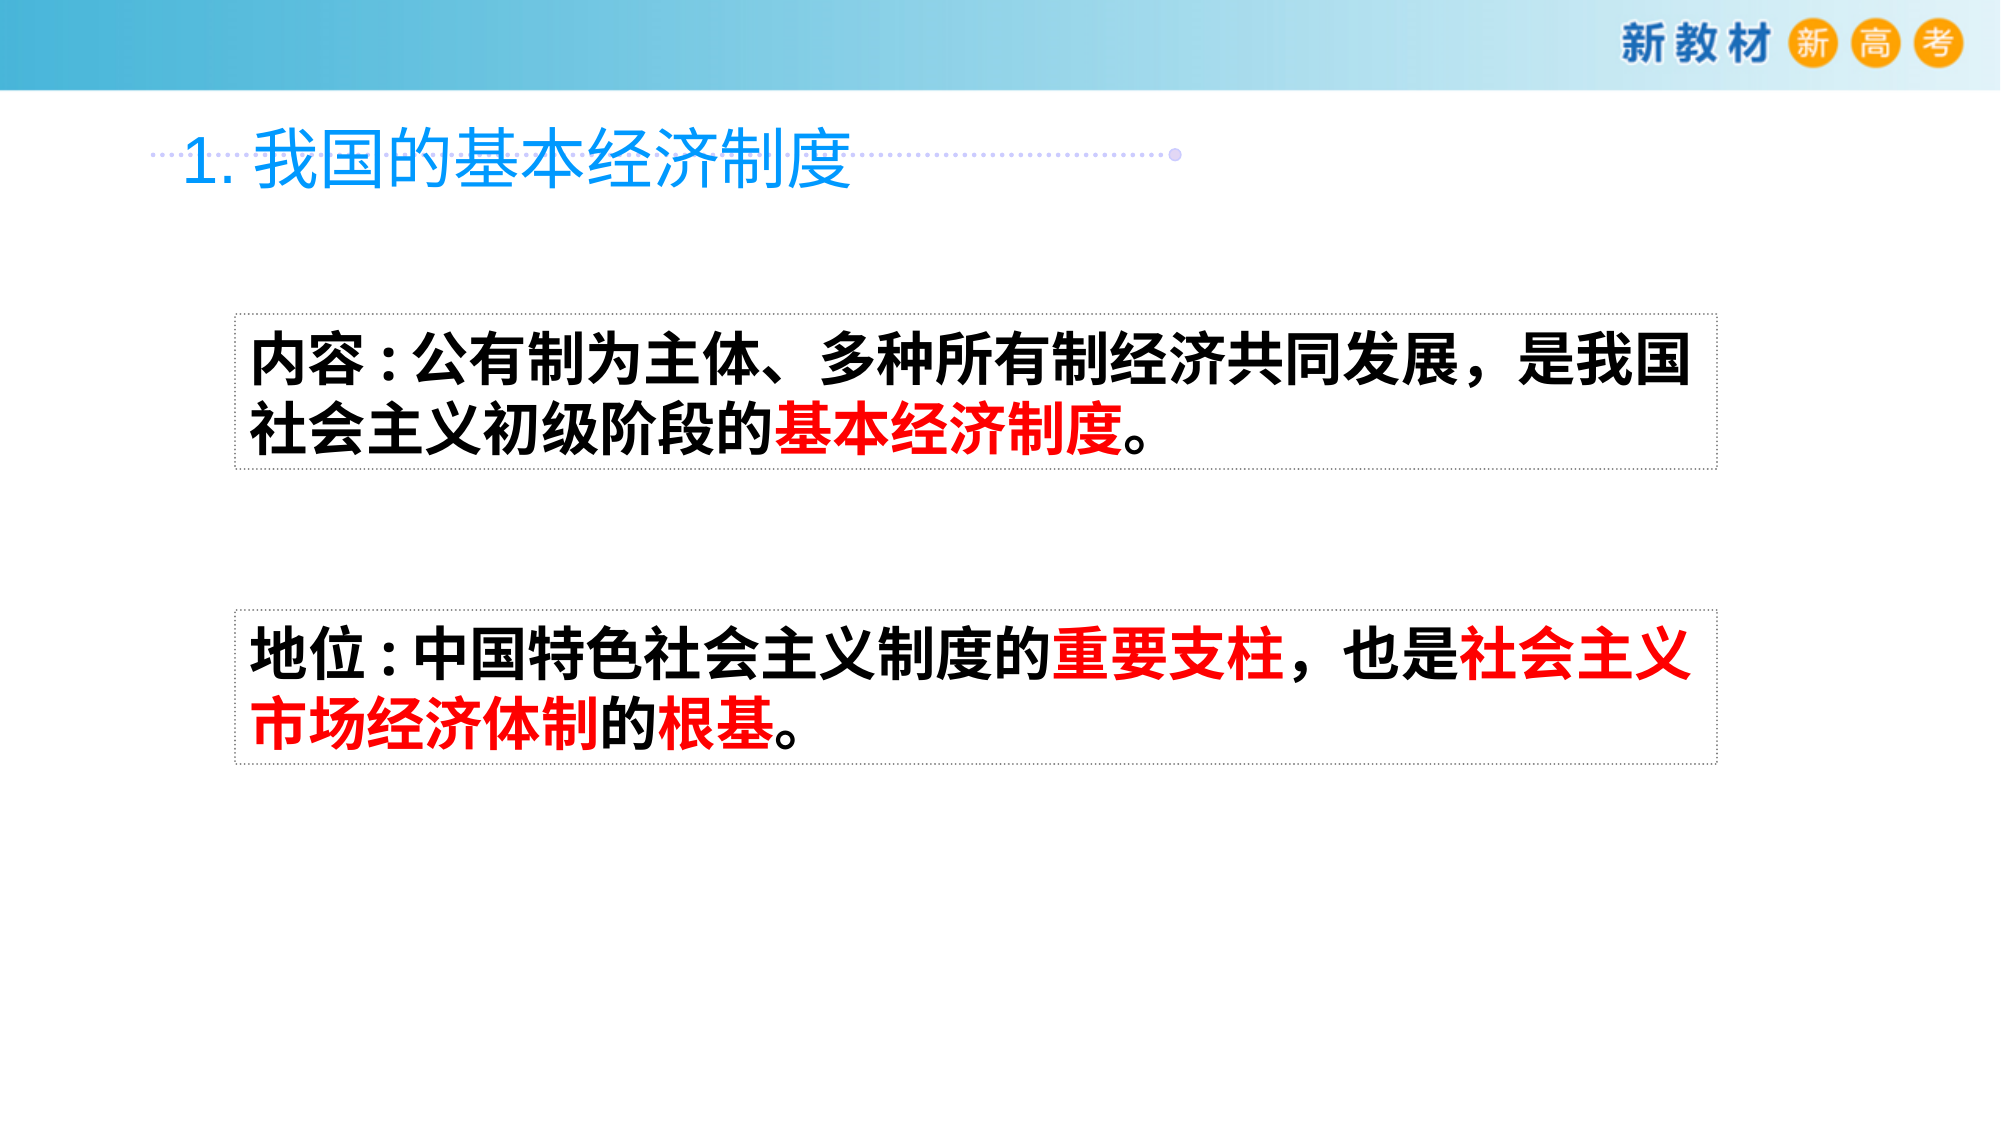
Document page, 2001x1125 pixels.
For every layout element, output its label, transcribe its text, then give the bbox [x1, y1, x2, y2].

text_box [152, 148, 1182, 161]
picture [0, 0, 2001, 1125]
text_box 1.我国的基本经济制度 [166, 109, 1344, 205]
text_box 内容:公有制为主体、多种所有制经济共同发展，是我国社会主义初级阶段的基本经济制度。 [235, 314, 1718, 469]
text_box 地位:中国特色社会主义制度的重要支柱，也是社会主义市场经济体制的根基。 [235, 609, 1718, 765]
